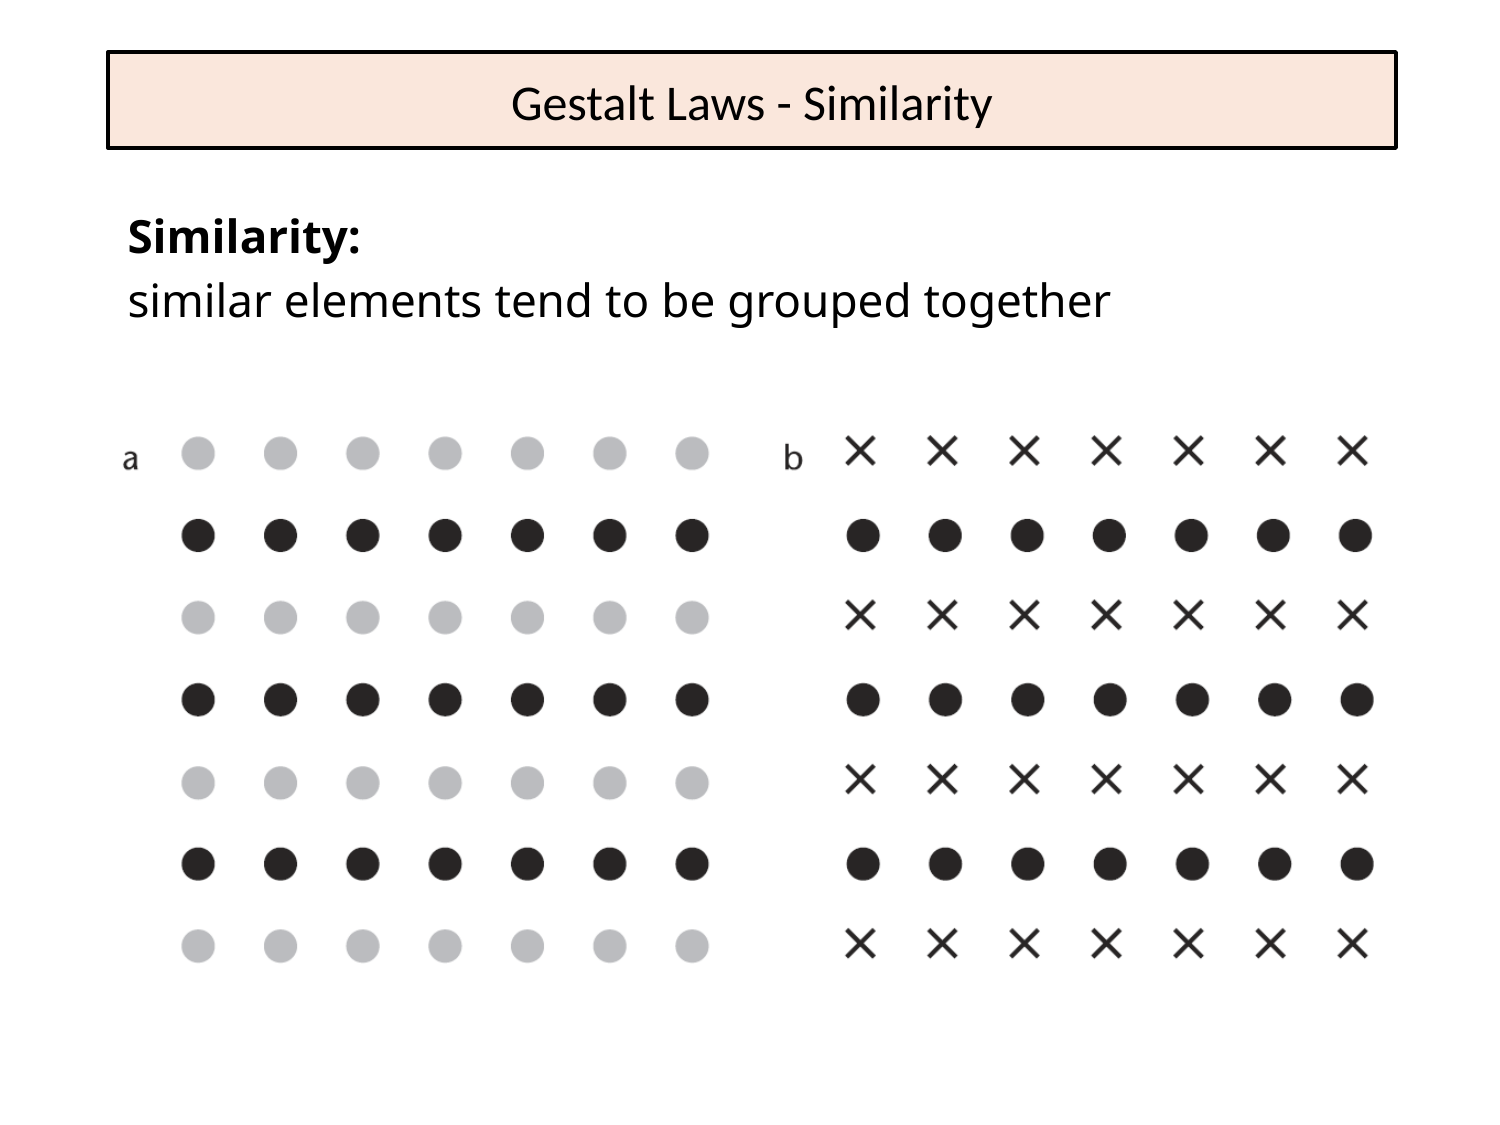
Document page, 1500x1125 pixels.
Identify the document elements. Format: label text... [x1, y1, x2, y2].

list Similarity: similar elements tend to be grouped together [112, 200, 1388, 422]
picture [112, 423, 1396, 978]
title Gestalt Laws - Similarity [106, 50, 1398, 150]
